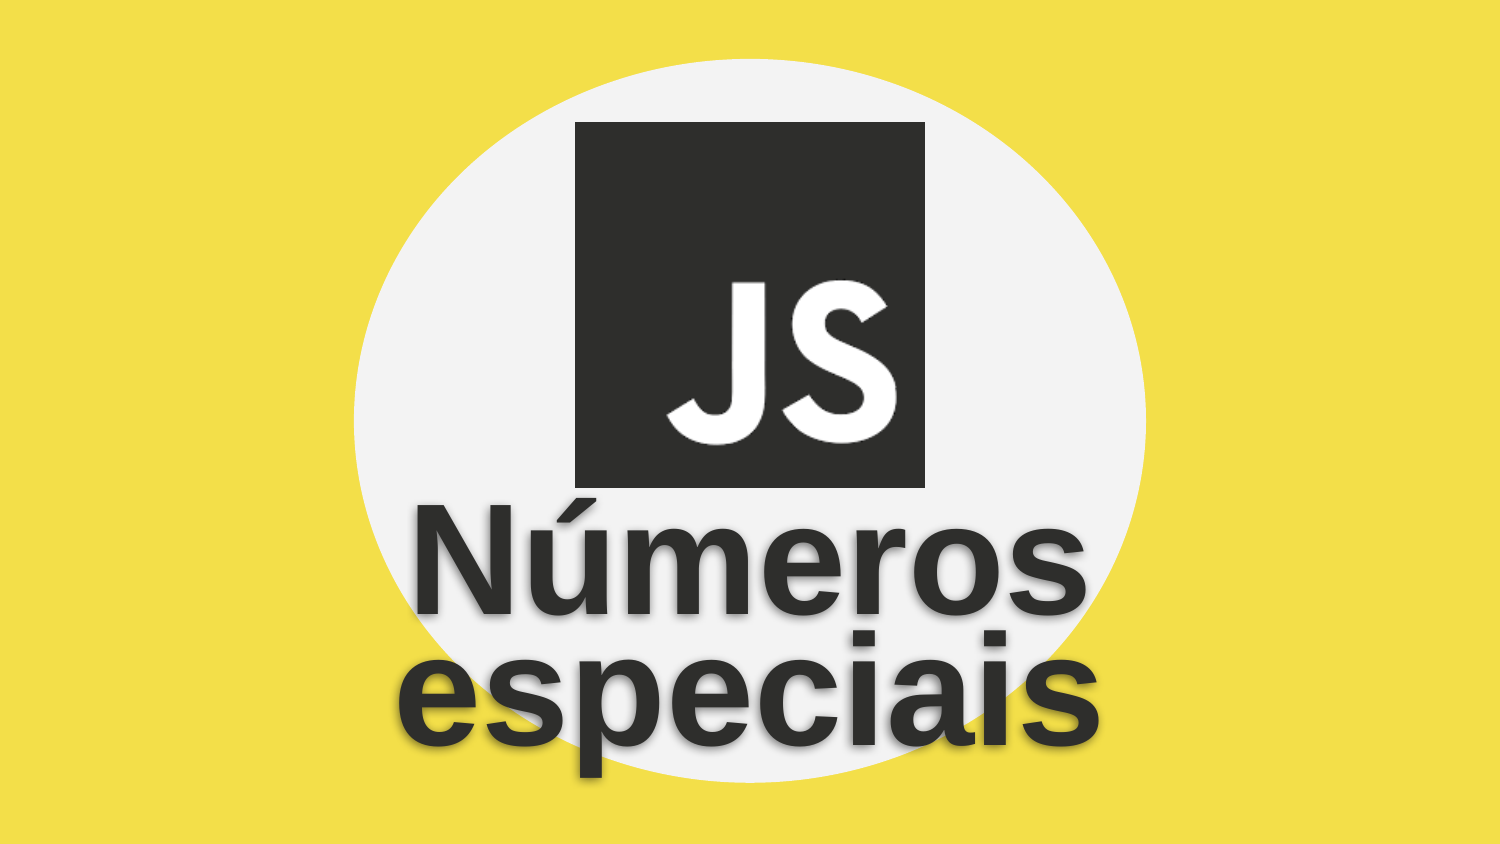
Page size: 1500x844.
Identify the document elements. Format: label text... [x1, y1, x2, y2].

text_box especiais [128, 572, 1372, 783]
text_box Números [128, 441, 1372, 569]
picture [575, 122, 925, 489]
text_box [353, 58, 1147, 436]
